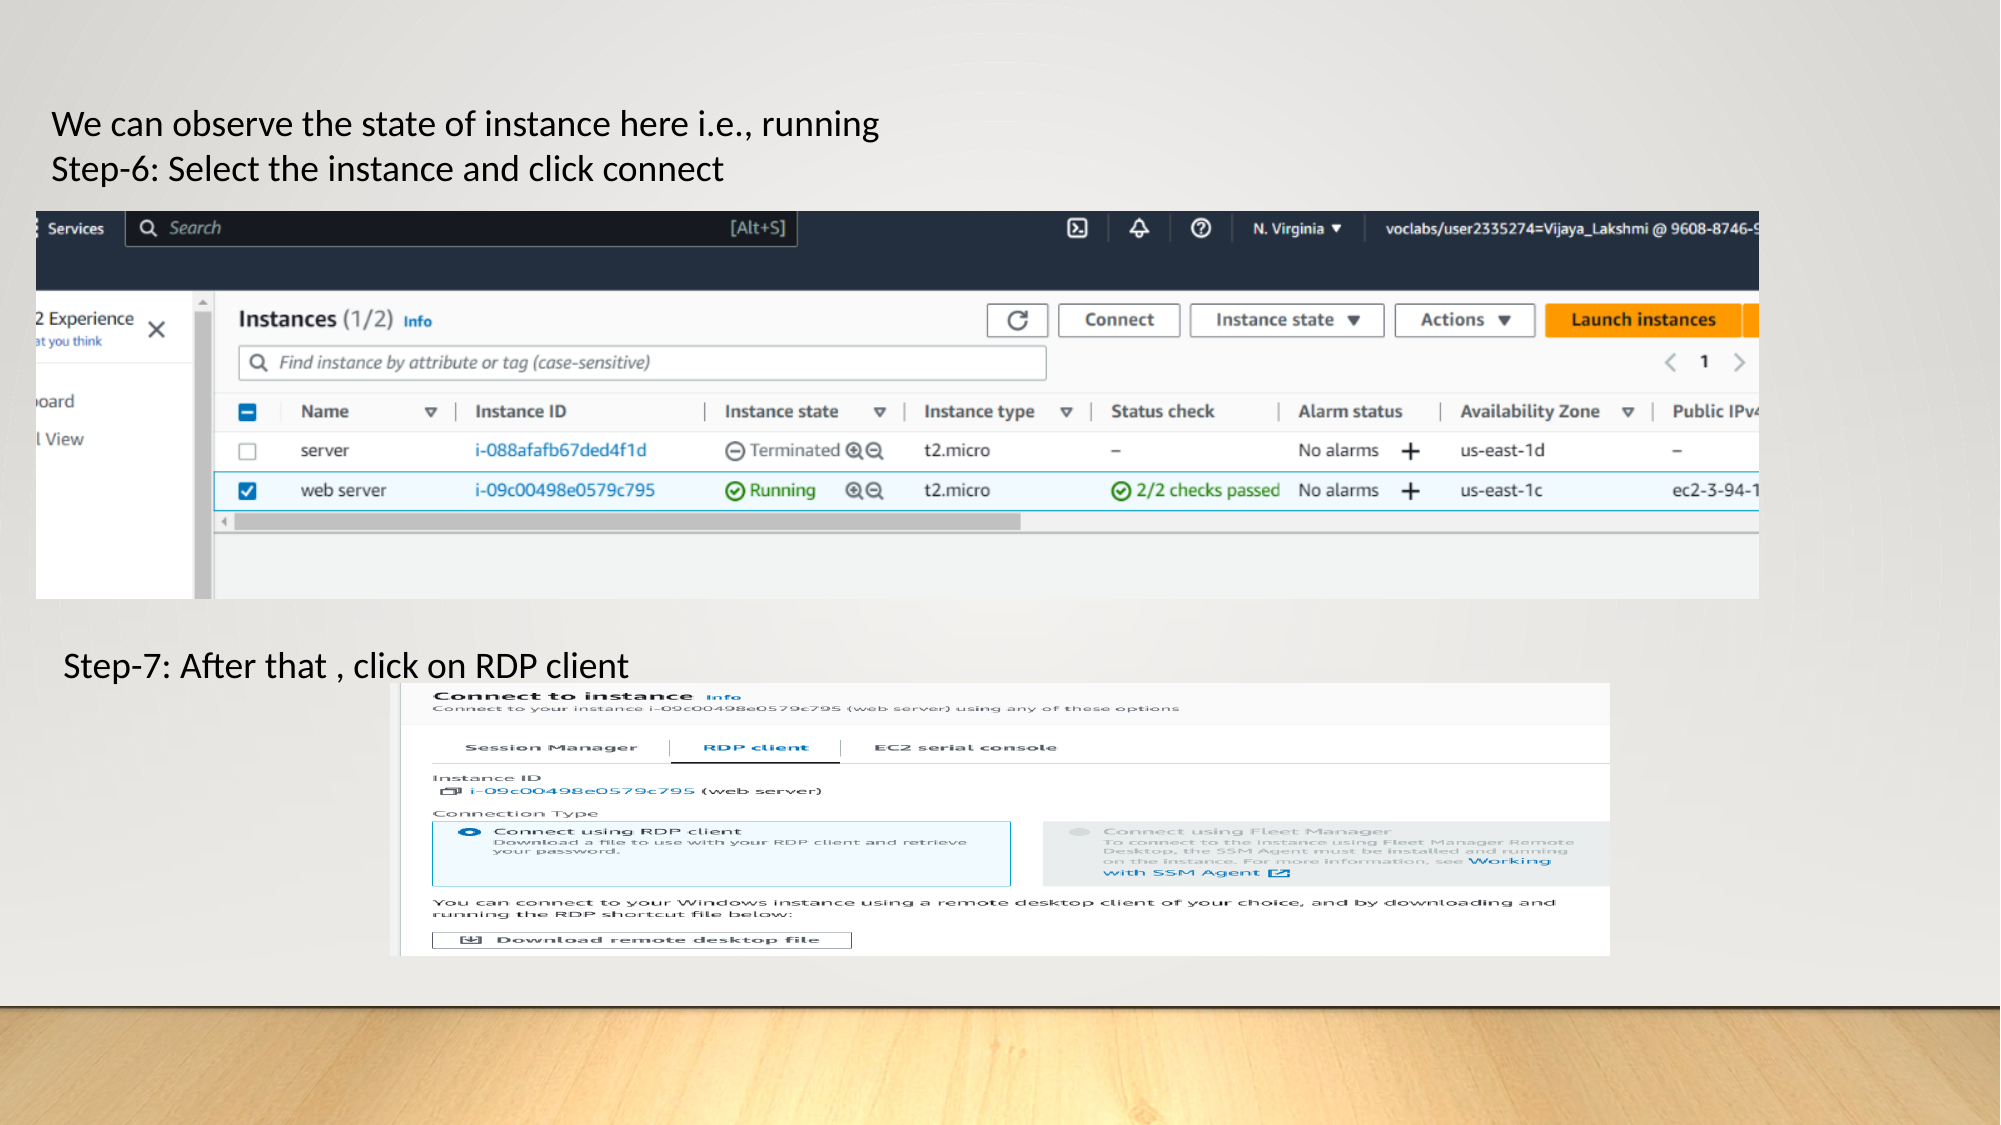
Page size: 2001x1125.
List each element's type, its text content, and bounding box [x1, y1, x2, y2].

picture [36, 211, 1759, 600]
picture [0, 1006, 2000, 1125]
text_box We can observe the state of instance here i.e., running Step-6: Select the instance and click connect [36, 91, 1724, 211]
text_box Step-7: After that , click on RDP client [48, 633, 1974, 739]
picture [390, 683, 1610, 956]
